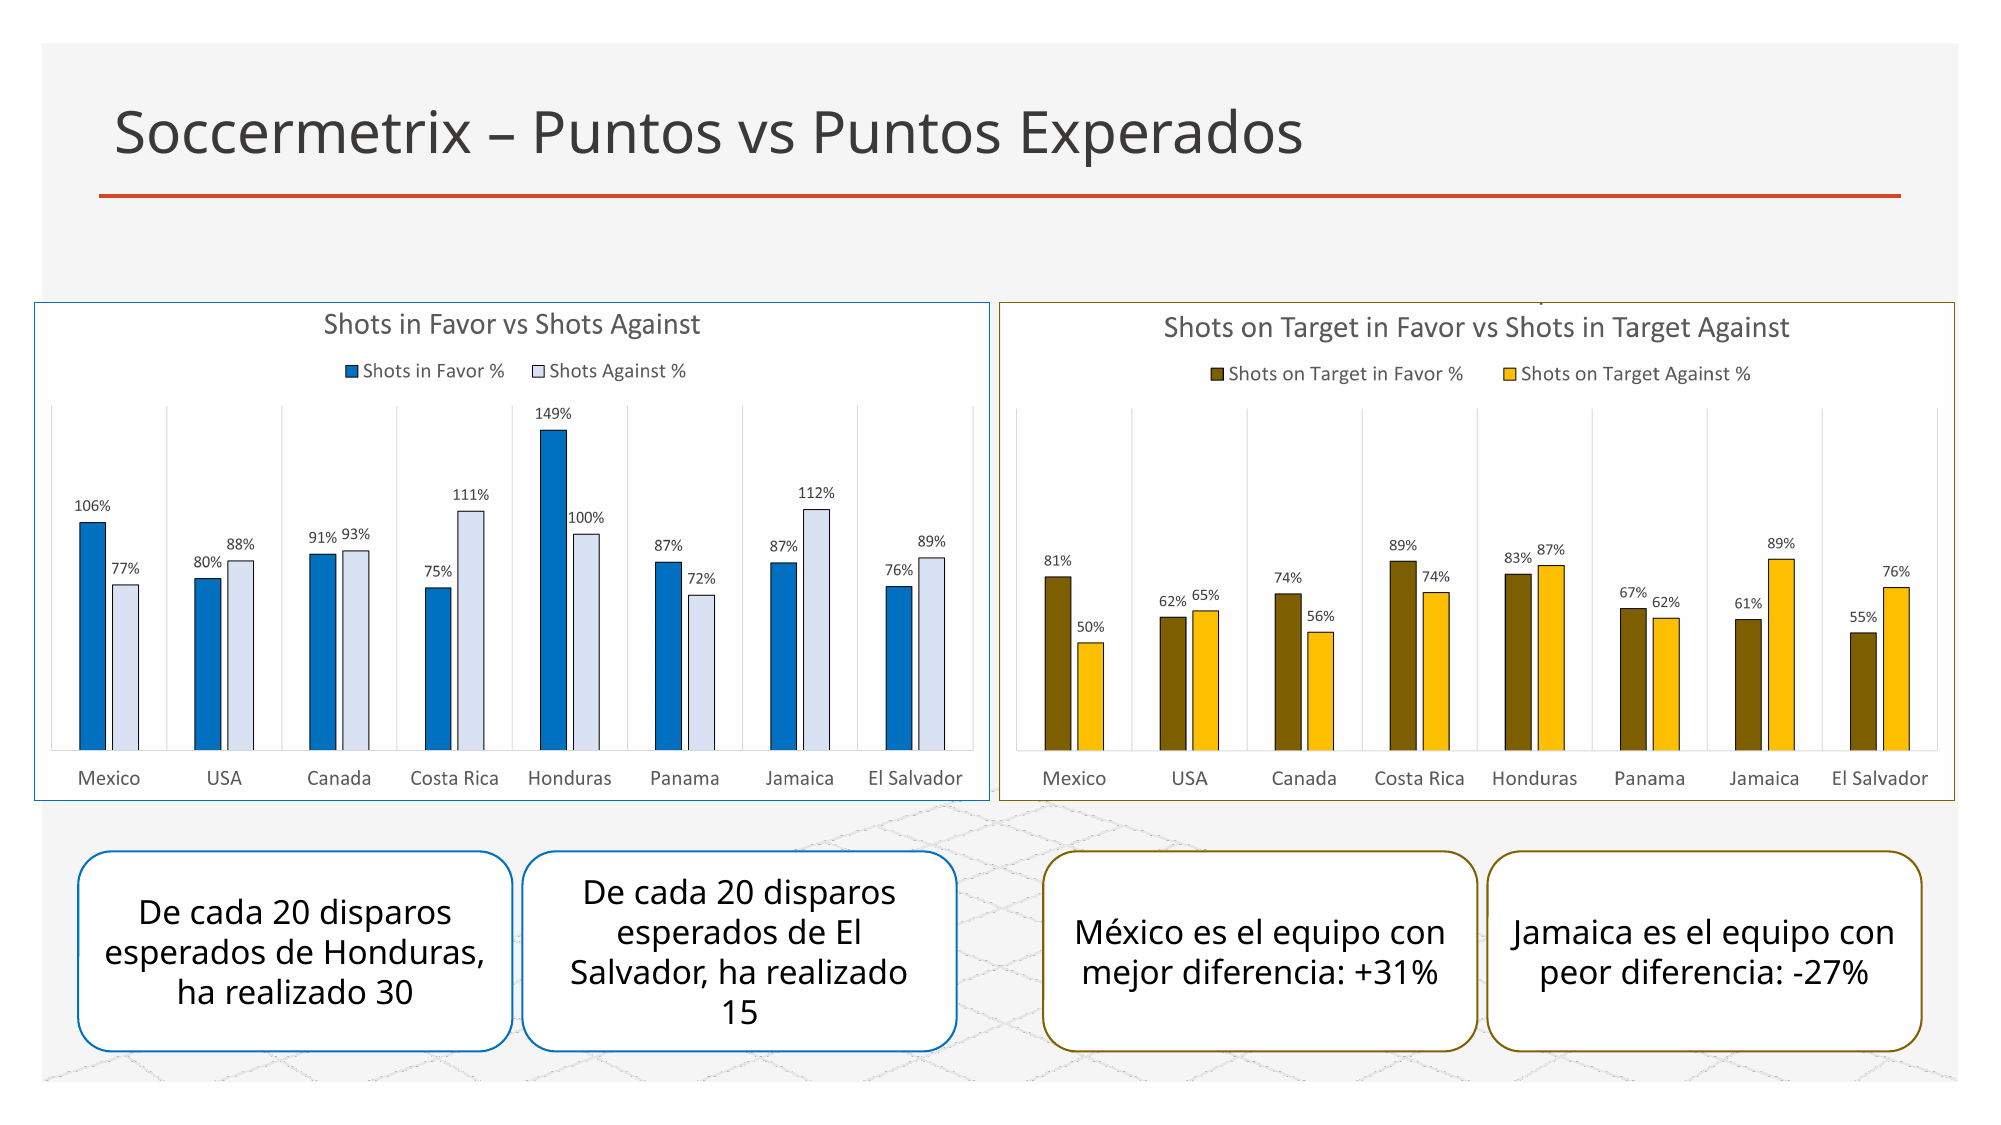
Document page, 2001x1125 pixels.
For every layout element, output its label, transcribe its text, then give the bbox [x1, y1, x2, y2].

text_box Jamaica es el equipo con peor diferencia: -27% [1486, 850, 1923, 1053]
picture [34, 302, 1956, 1081]
title Soccermetrix – Puntos vs Puntos Experados [99, 73, 1901, 197]
text_box De cada 20 disparos esperados de El Salvador, ha realizado 15 [521, 850, 958, 1053]
text_box De cada 20 disparos esperados de Honduras, ha realizado 30 [77, 850, 514, 1053]
text_box México es el equipo con mejor diferencia: +31% [1042, 850, 1479, 1053]
